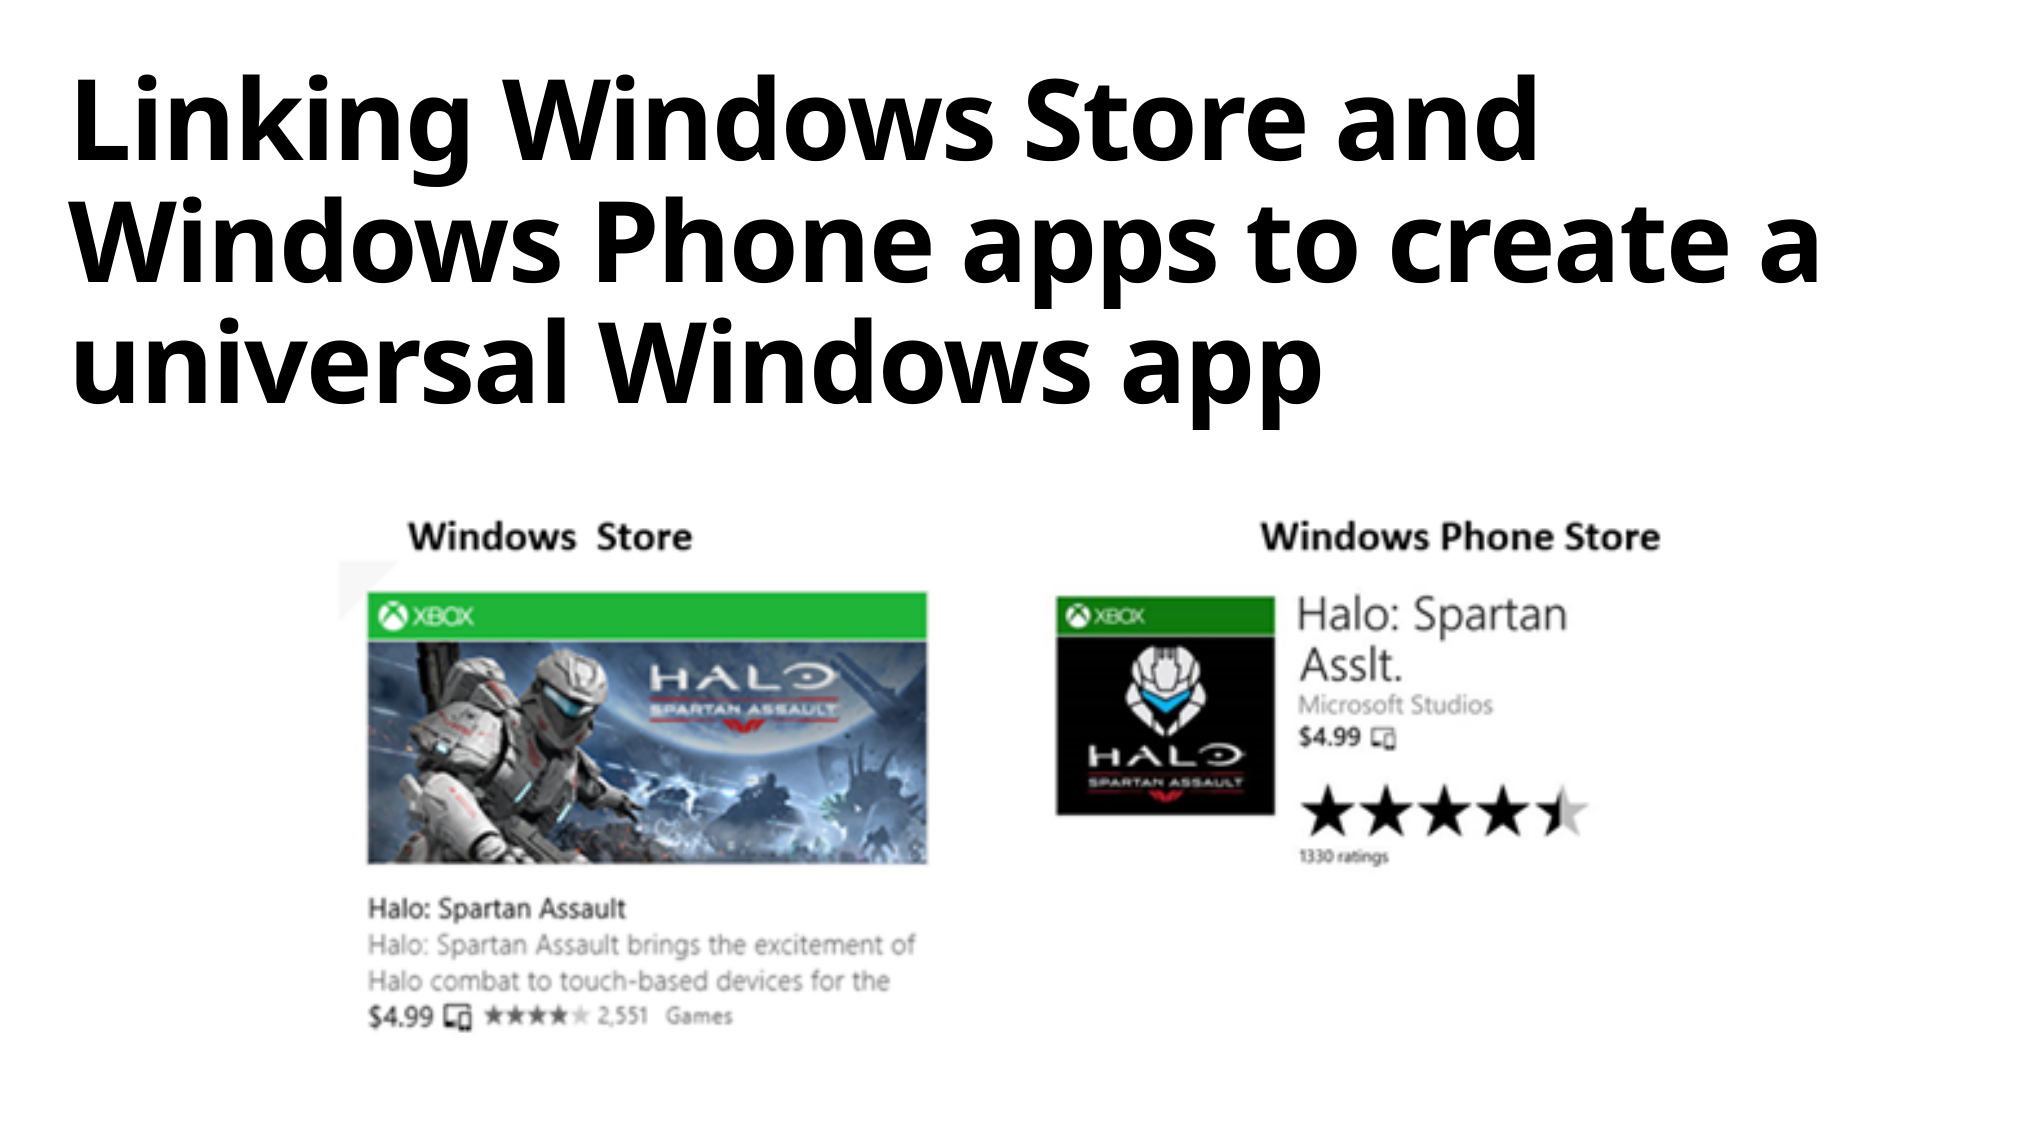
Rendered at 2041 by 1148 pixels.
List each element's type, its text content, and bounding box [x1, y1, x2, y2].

picture [245, 464, 1795, 1096]
title Linking Windows Store and Windows Phone apps to create a universal Windows app [45, 48, 1996, 199]
